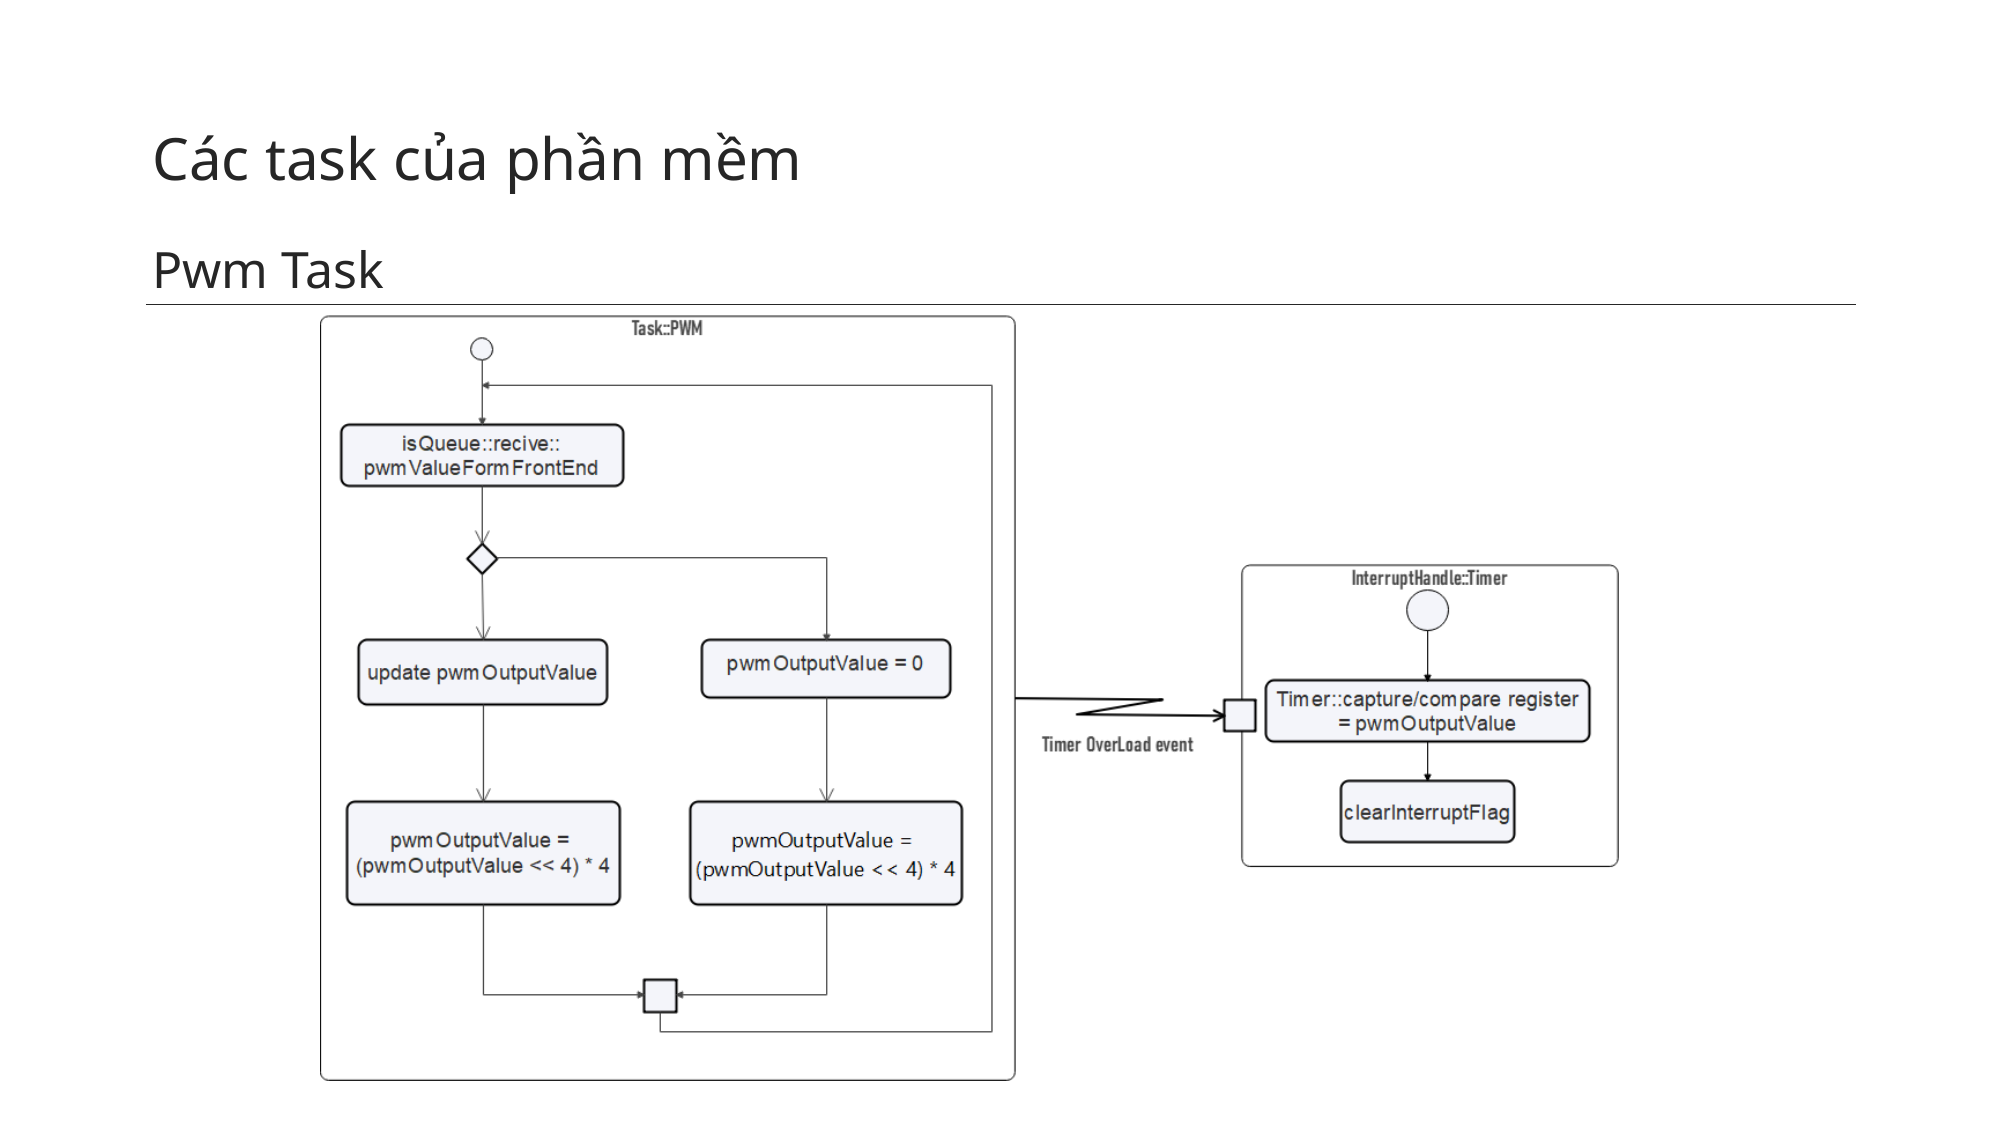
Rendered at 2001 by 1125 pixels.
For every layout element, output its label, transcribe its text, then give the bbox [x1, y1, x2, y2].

title Các task của phần mềm [137, 104, 1863, 219]
list Pwm Task [137, 237, 1863, 313]
picture [320, 312, 1619, 1081]
